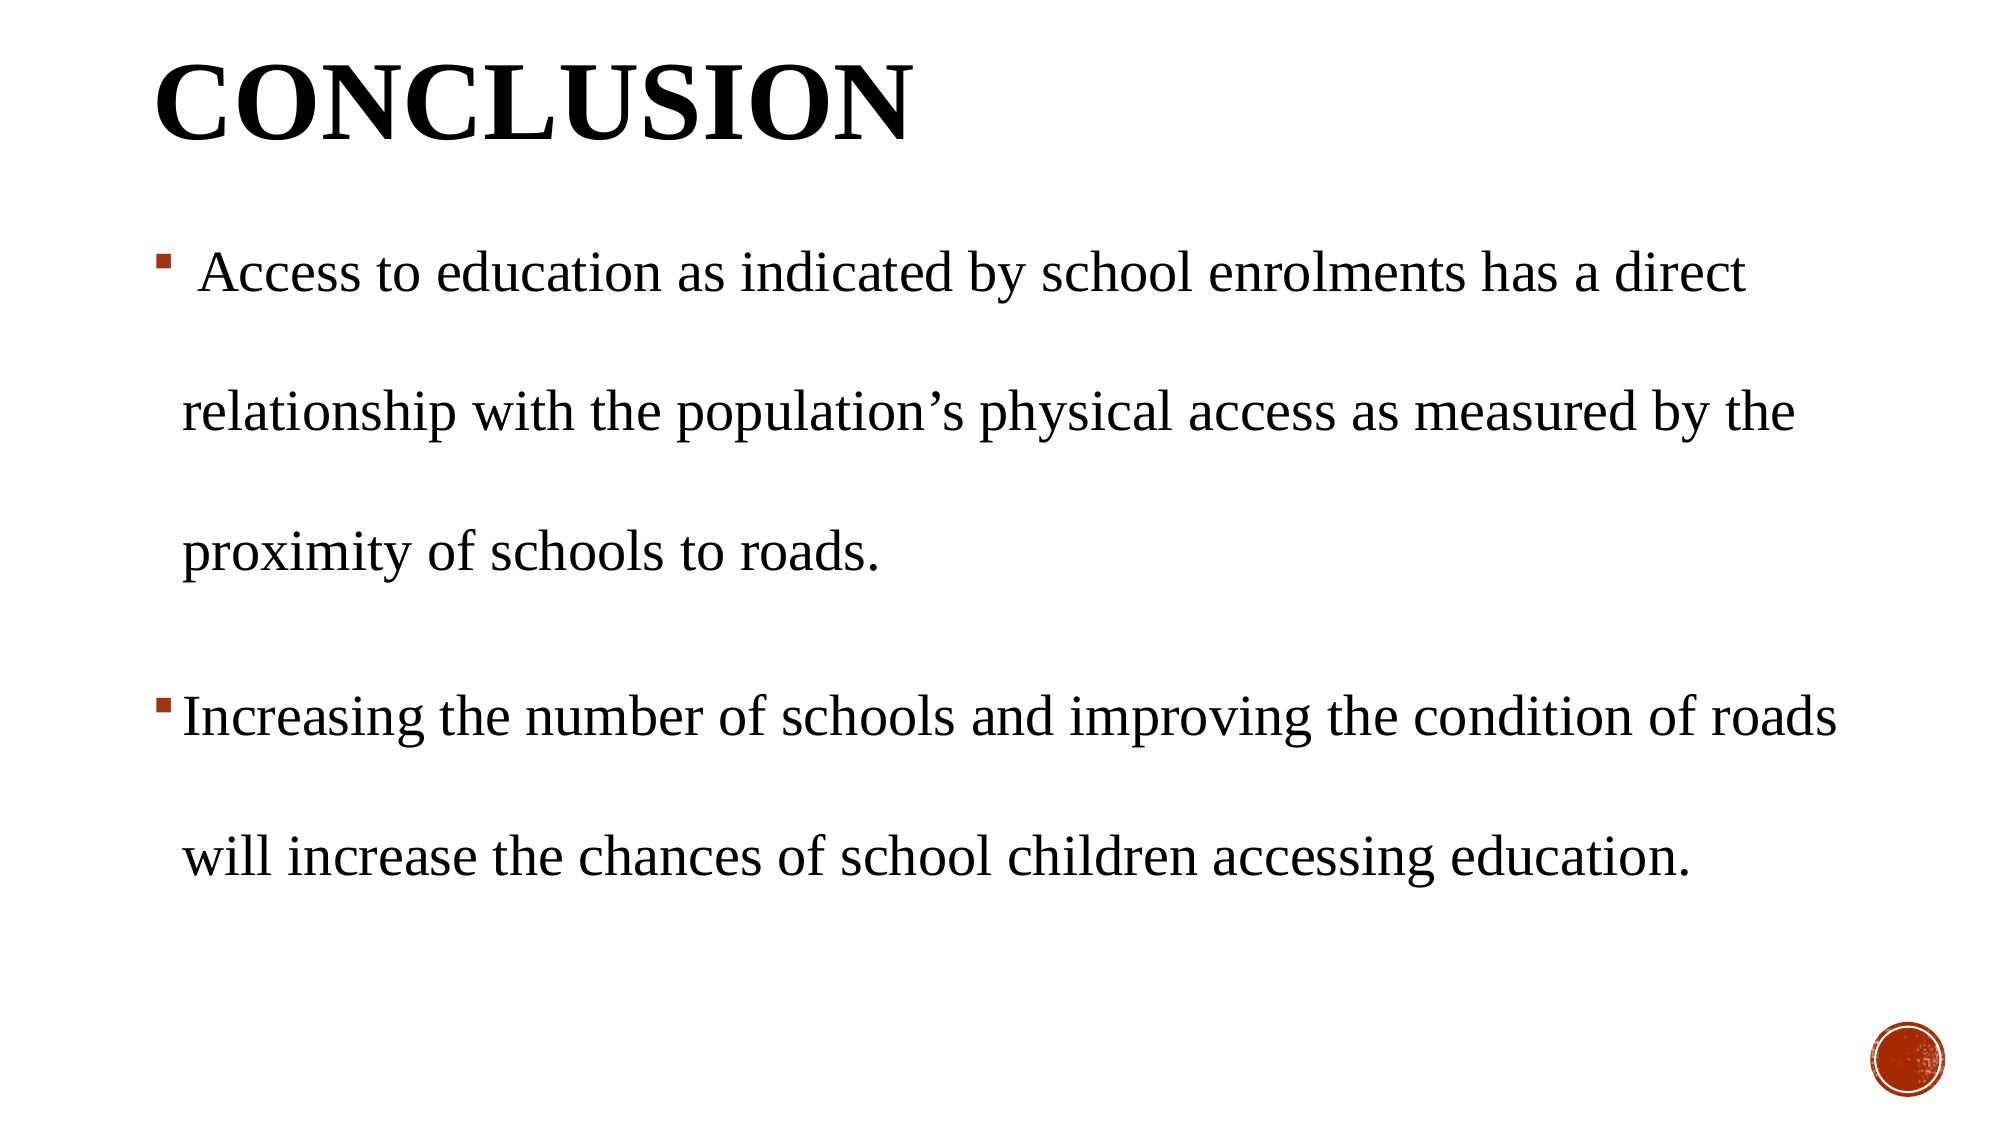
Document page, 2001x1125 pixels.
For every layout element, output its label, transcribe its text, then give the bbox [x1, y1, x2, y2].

list Access to education as indicated by school enrolments has a direct relationship with the population’s physical access as measured by the proximity of schools to roads. Increasing the number of schools and improving the condition of roads will increase the chances of school children accessing education. [137, 155, 1863, 1087]
title Conclusion [137, 28, 1863, 155]
